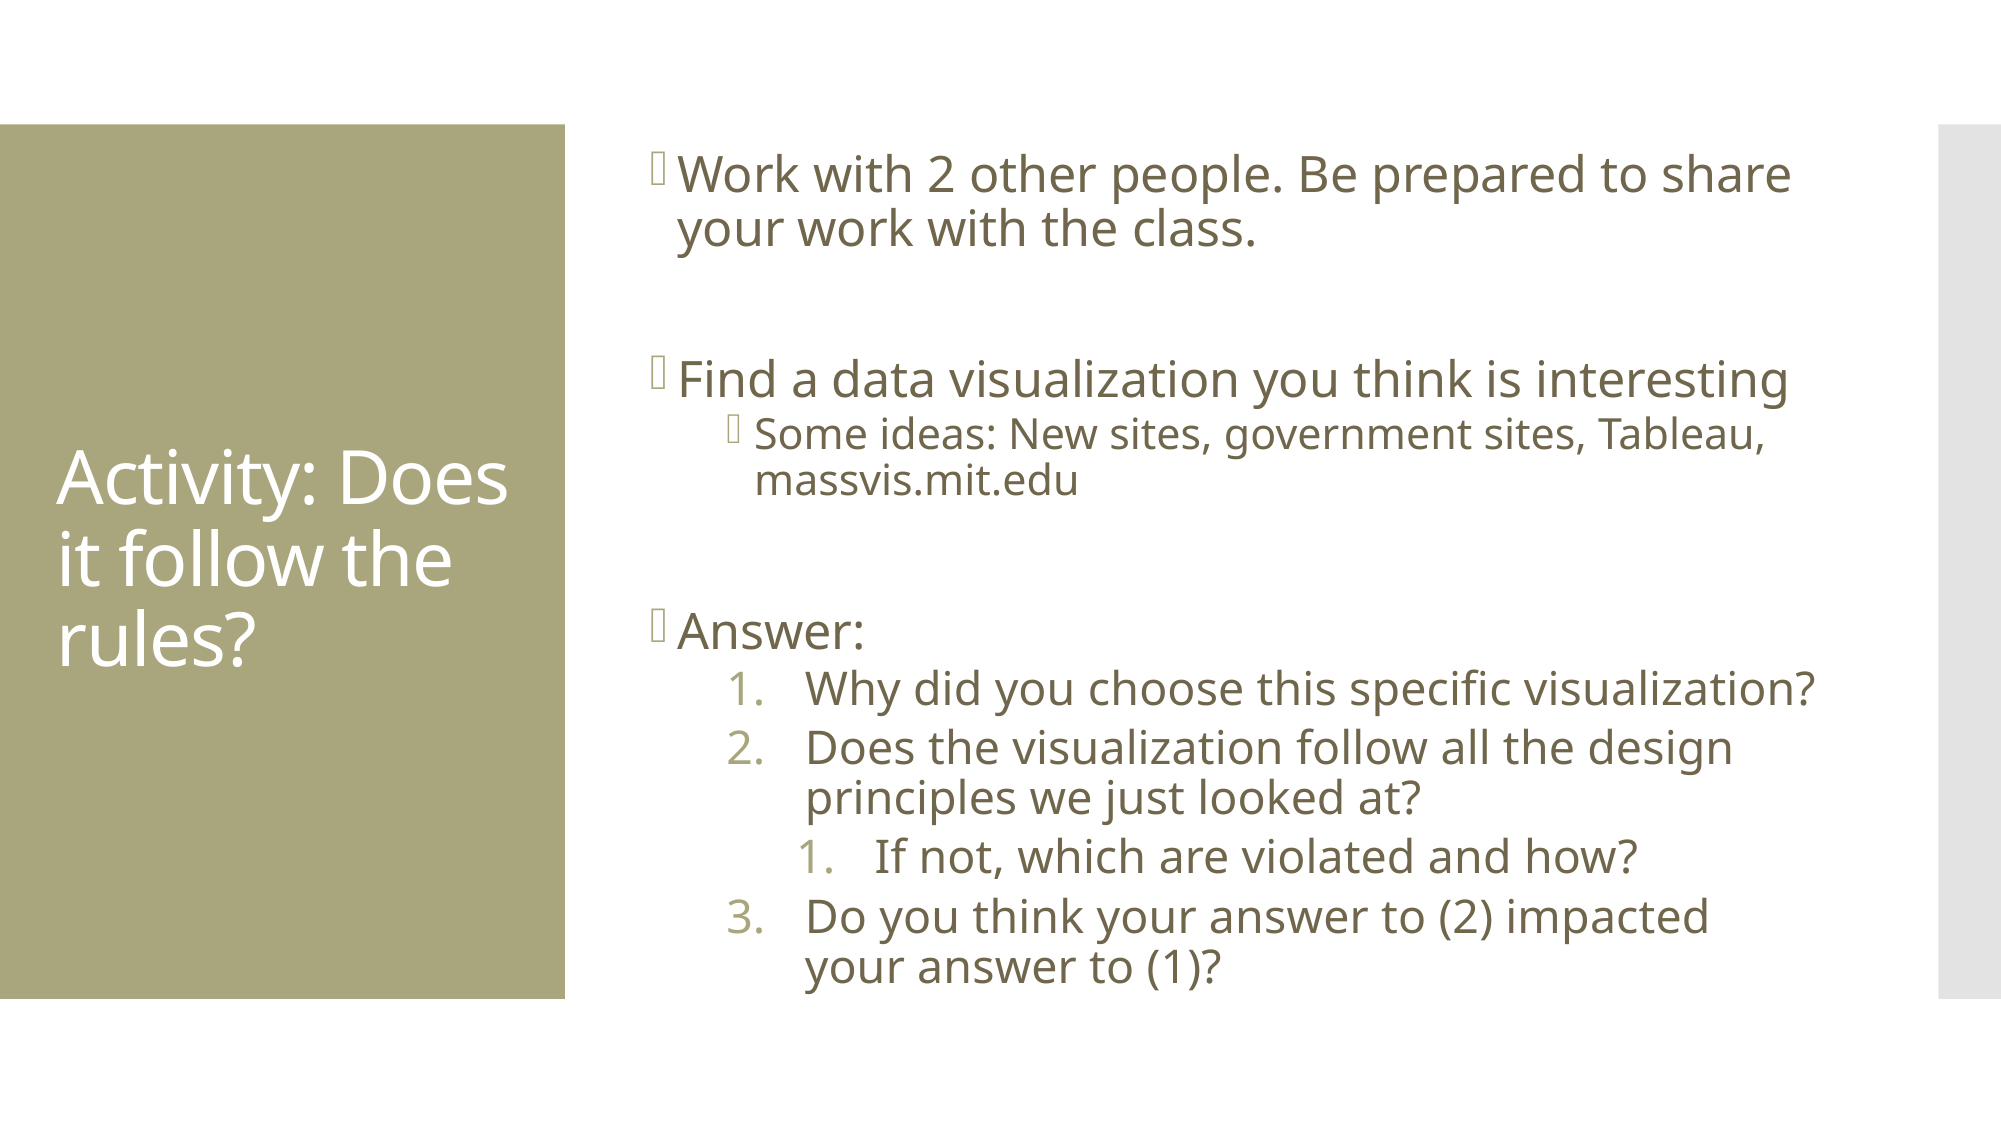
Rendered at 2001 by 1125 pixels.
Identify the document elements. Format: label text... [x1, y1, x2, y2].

list Work with 2 other people. Be prepared to share your work with the class. Find a data visualization you think is interesting Some ideas: New sites, government sites, Tableau, massvis.mit.edu Answer: Why did you choose this specific visualization? Does the visualization follow all the design principles we just looked at? If not, which are violated and how? Do you think your answer to (2) impacted your answer to (1)? [634, 141, 1835, 1059]
title Activity: Does it follow the rules? [41, 184, 525, 940]
